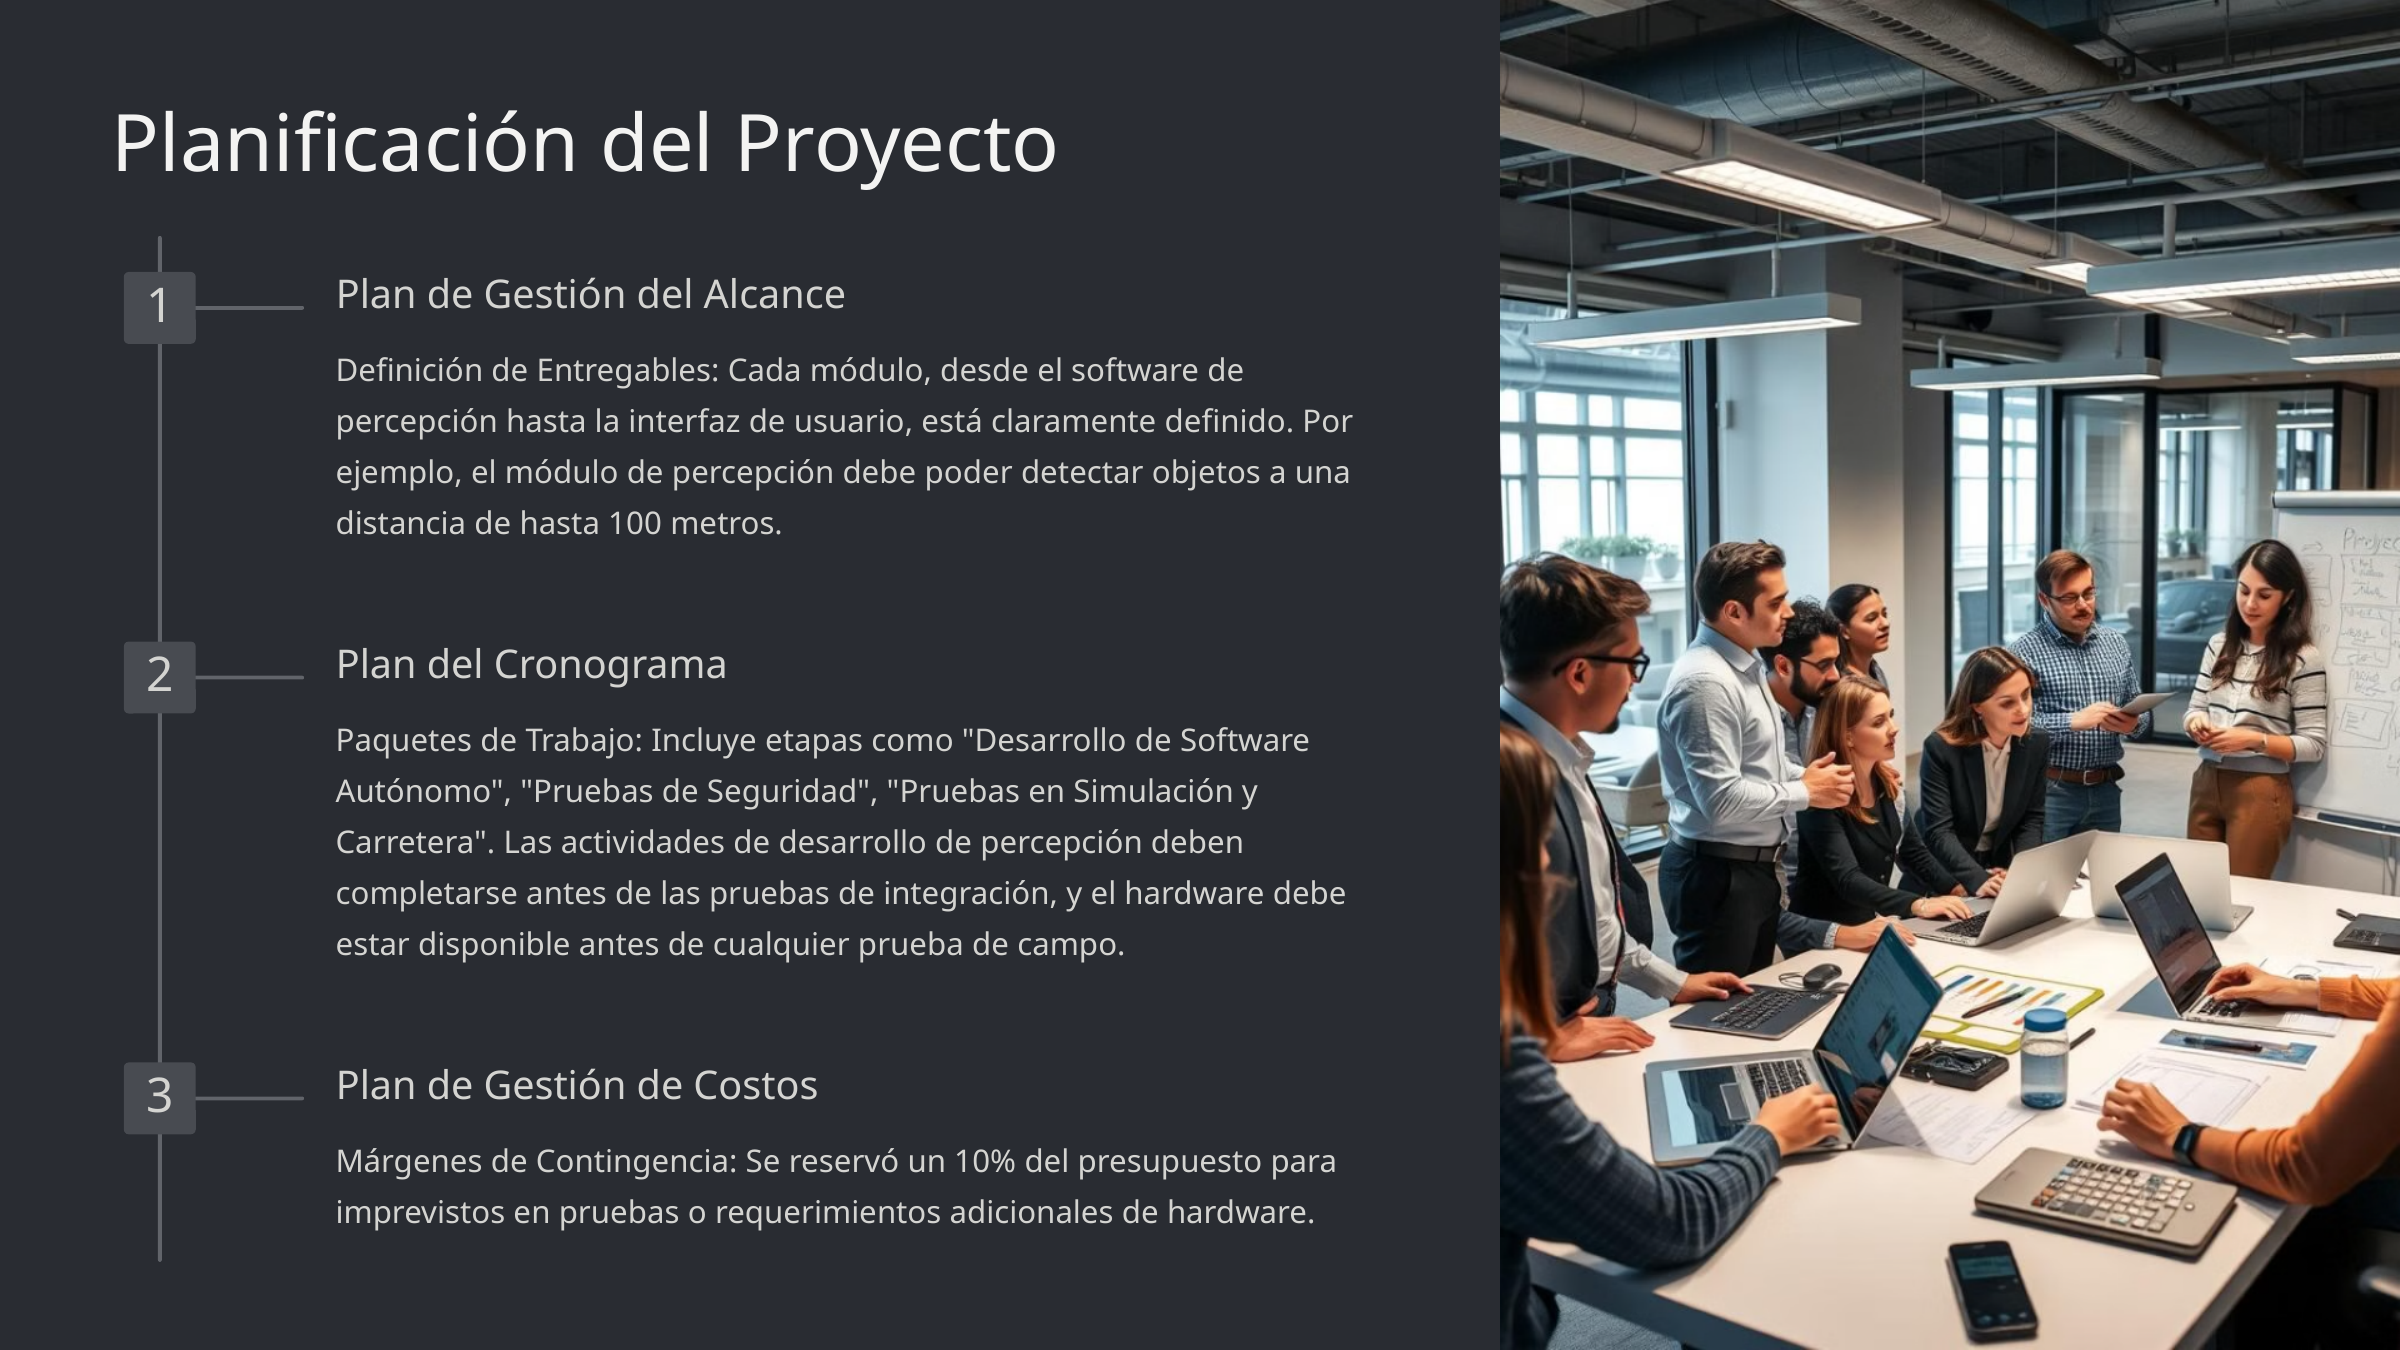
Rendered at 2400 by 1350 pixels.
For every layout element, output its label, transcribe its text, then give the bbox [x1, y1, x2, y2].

text_box [157, 714, 162, 1062]
text_box [123, 271, 196, 344]
text_box [196, 1096, 305, 1101]
text_box Planificación del Proyecto [111, 88, 1060, 188]
text_box [123, 1062, 196, 1135]
text_box [157, 344, 162, 641]
text_box Plan de Gestión de Costos [335, 1058, 812, 1109]
text_box [157, 235, 162, 271]
text_box 1 [145, 283, 175, 332]
text_box [196, 675, 305, 680]
text_box Definición de Entregables: Cada módulo, desde el software de percepción hasta la interfaz de usuario, está claramente definido. Por ejemplo, el módulo de percepción debe poder detectar objetos a una distancia de hasta 100 metros. [335, 337, 1388, 542]
text_box Márgenes de Contingencia: Se reservó un 10% del presupuesto para imprevistos en pruebas o requerimientos adicionales de hardware. [335, 1127, 1388, 1230]
picture [1499, 0, 2400, 1350]
text_box 3 [145, 1074, 175, 1123]
text_box Plan de Gestión del Alcance [335, 267, 845, 318]
text_box [157, 1135, 162, 1262]
text_box [123, 641, 196, 714]
text_box 2 [145, 653, 175, 702]
text_box Plan del Cronograma [335, 637, 736, 688]
text_box Paquetes de Trabajo: Incluye etapas como "Desarrollo de Software Autónomo", "Pruebas de Seguridad", "Pruebas en Simulación y Carretera". Las actividades de desarrollo de percepción deben completarse antes de las pruebas de integración, y el hardware debe estar disponible antes de cualquier prueba de campo. [335, 706, 1388, 963]
text_box [196, 306, 305, 310]
